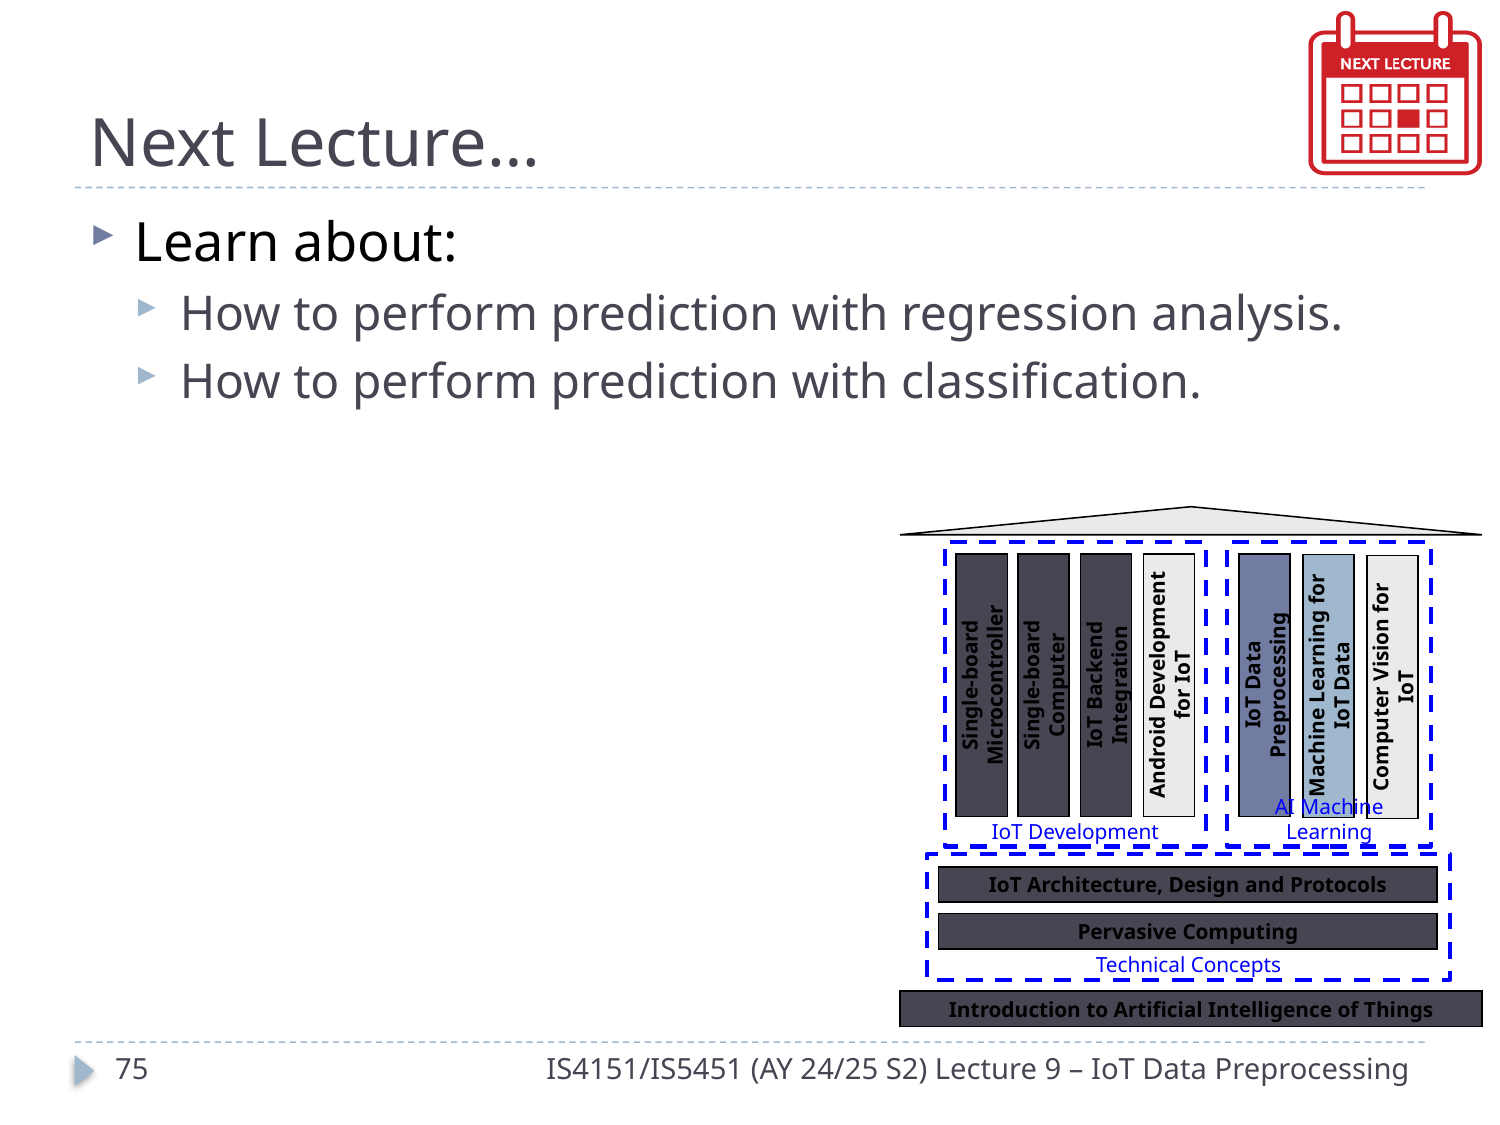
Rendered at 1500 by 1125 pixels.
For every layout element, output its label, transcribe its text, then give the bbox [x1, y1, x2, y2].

list Learn about: How to perform prediction with regression analysis. How to perform prediction with classification. [75, 200, 1425, 1043]
title Next Lecture… [75, 24, 1295, 188]
slide_number 74 [100, 1043, 426, 1103]
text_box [899, 506, 1483, 1027]
footer IS4151/IS5451 (AY 24/25 S2) Lecture 9 – IoT Data Preprocessing [426, 1043, 1425, 1103]
picture [1299, 8, 1488, 181]
